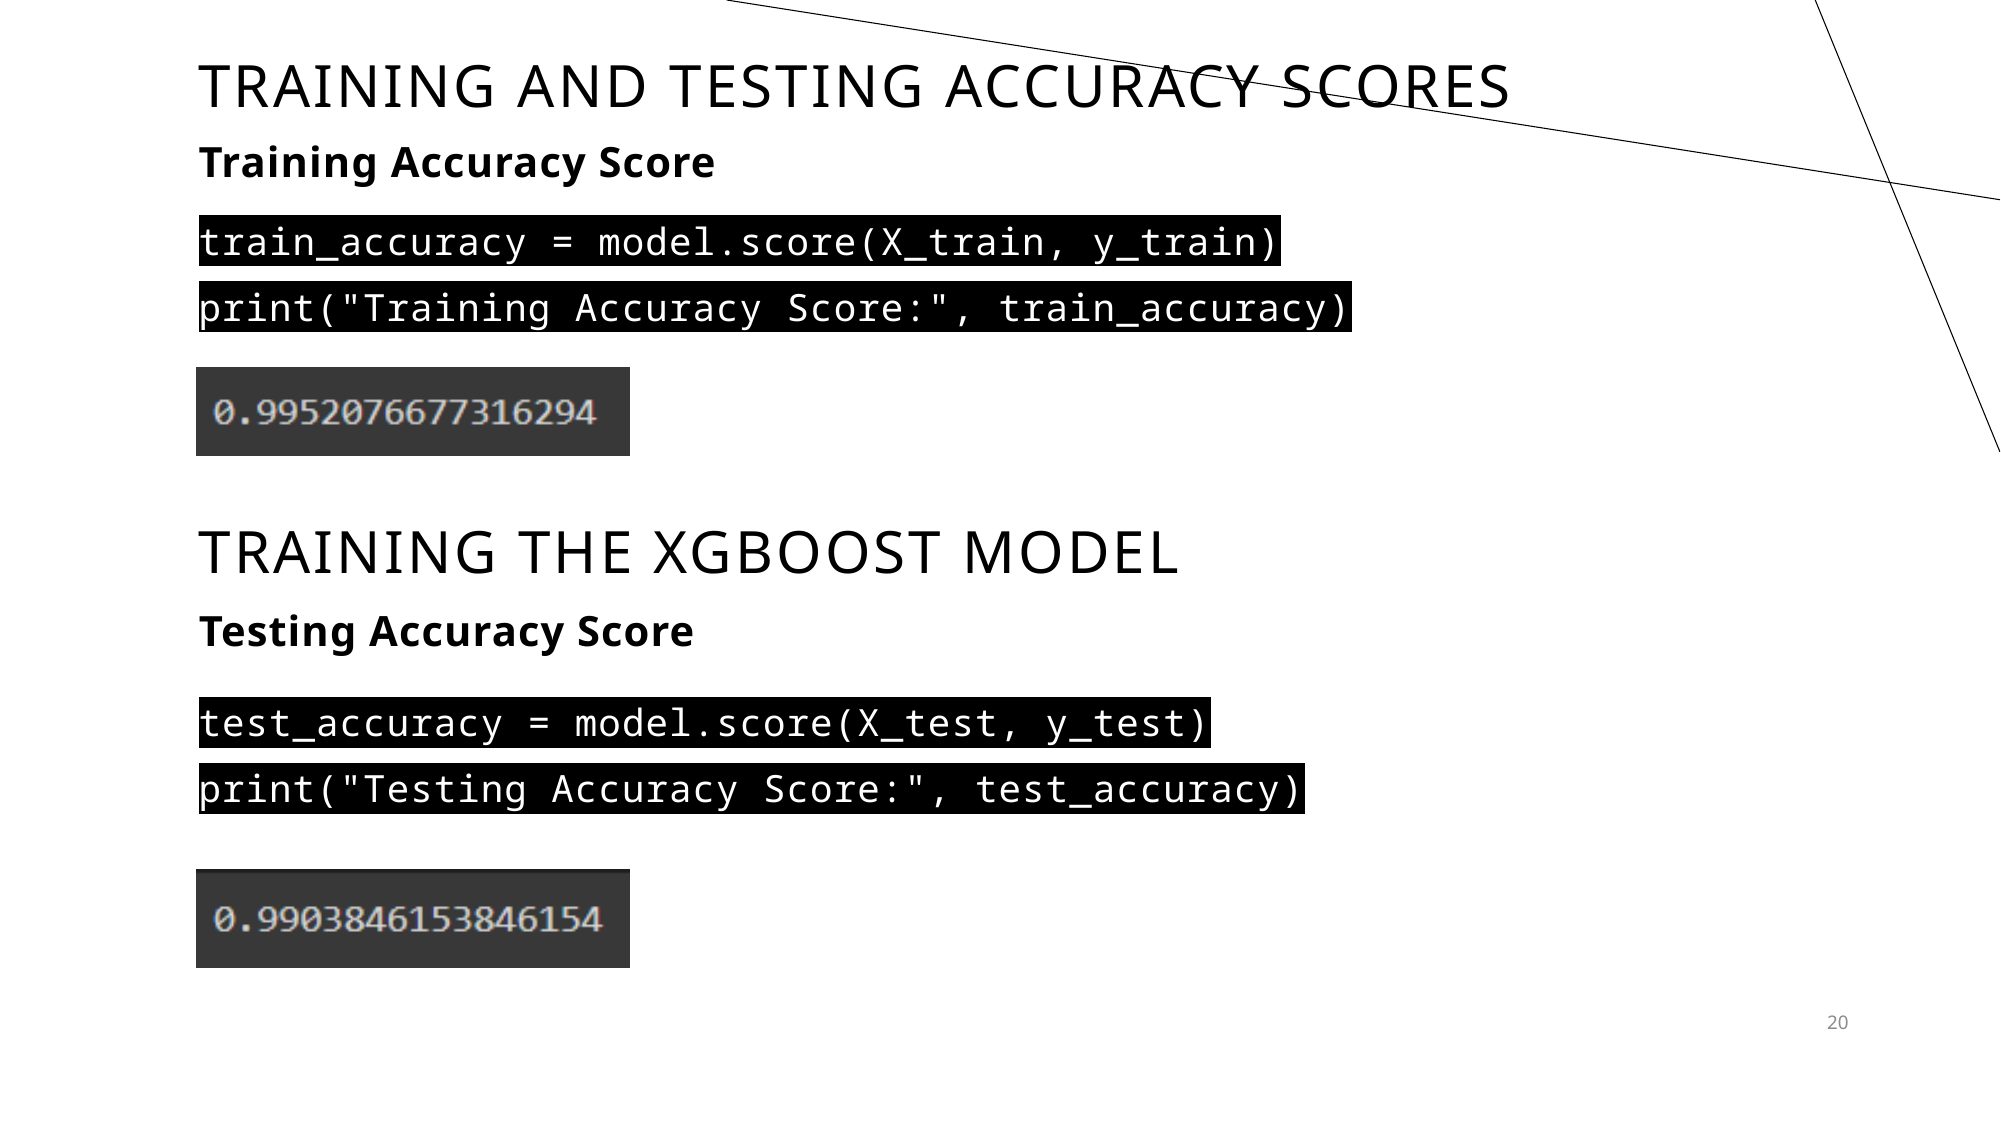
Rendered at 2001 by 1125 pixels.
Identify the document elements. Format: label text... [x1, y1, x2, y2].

list train_accuracy = model.score(X_train, y_train) print("Training Accuracy Score:", train_accuracy) [183, 217, 1624, 491]
text_box Training Accuracy Score [183, 133, 1200, 206]
title Training and Testing Accuracy Scores [183, 26, 1817, 128]
picture [196, 367, 630, 456]
picture [196, 869, 630, 968]
slide_number 20 [1701, 993, 1864, 1054]
text_box test_accuracy = model.score(X_test, y_test) print("Testing Accuracy Score:", test_accuracy) [183, 699, 1624, 1062]
text_box Training the XGBoost Model [183, 491, 1817, 594]
list Testing Accuracy Score [183, 603, 1201, 675]
